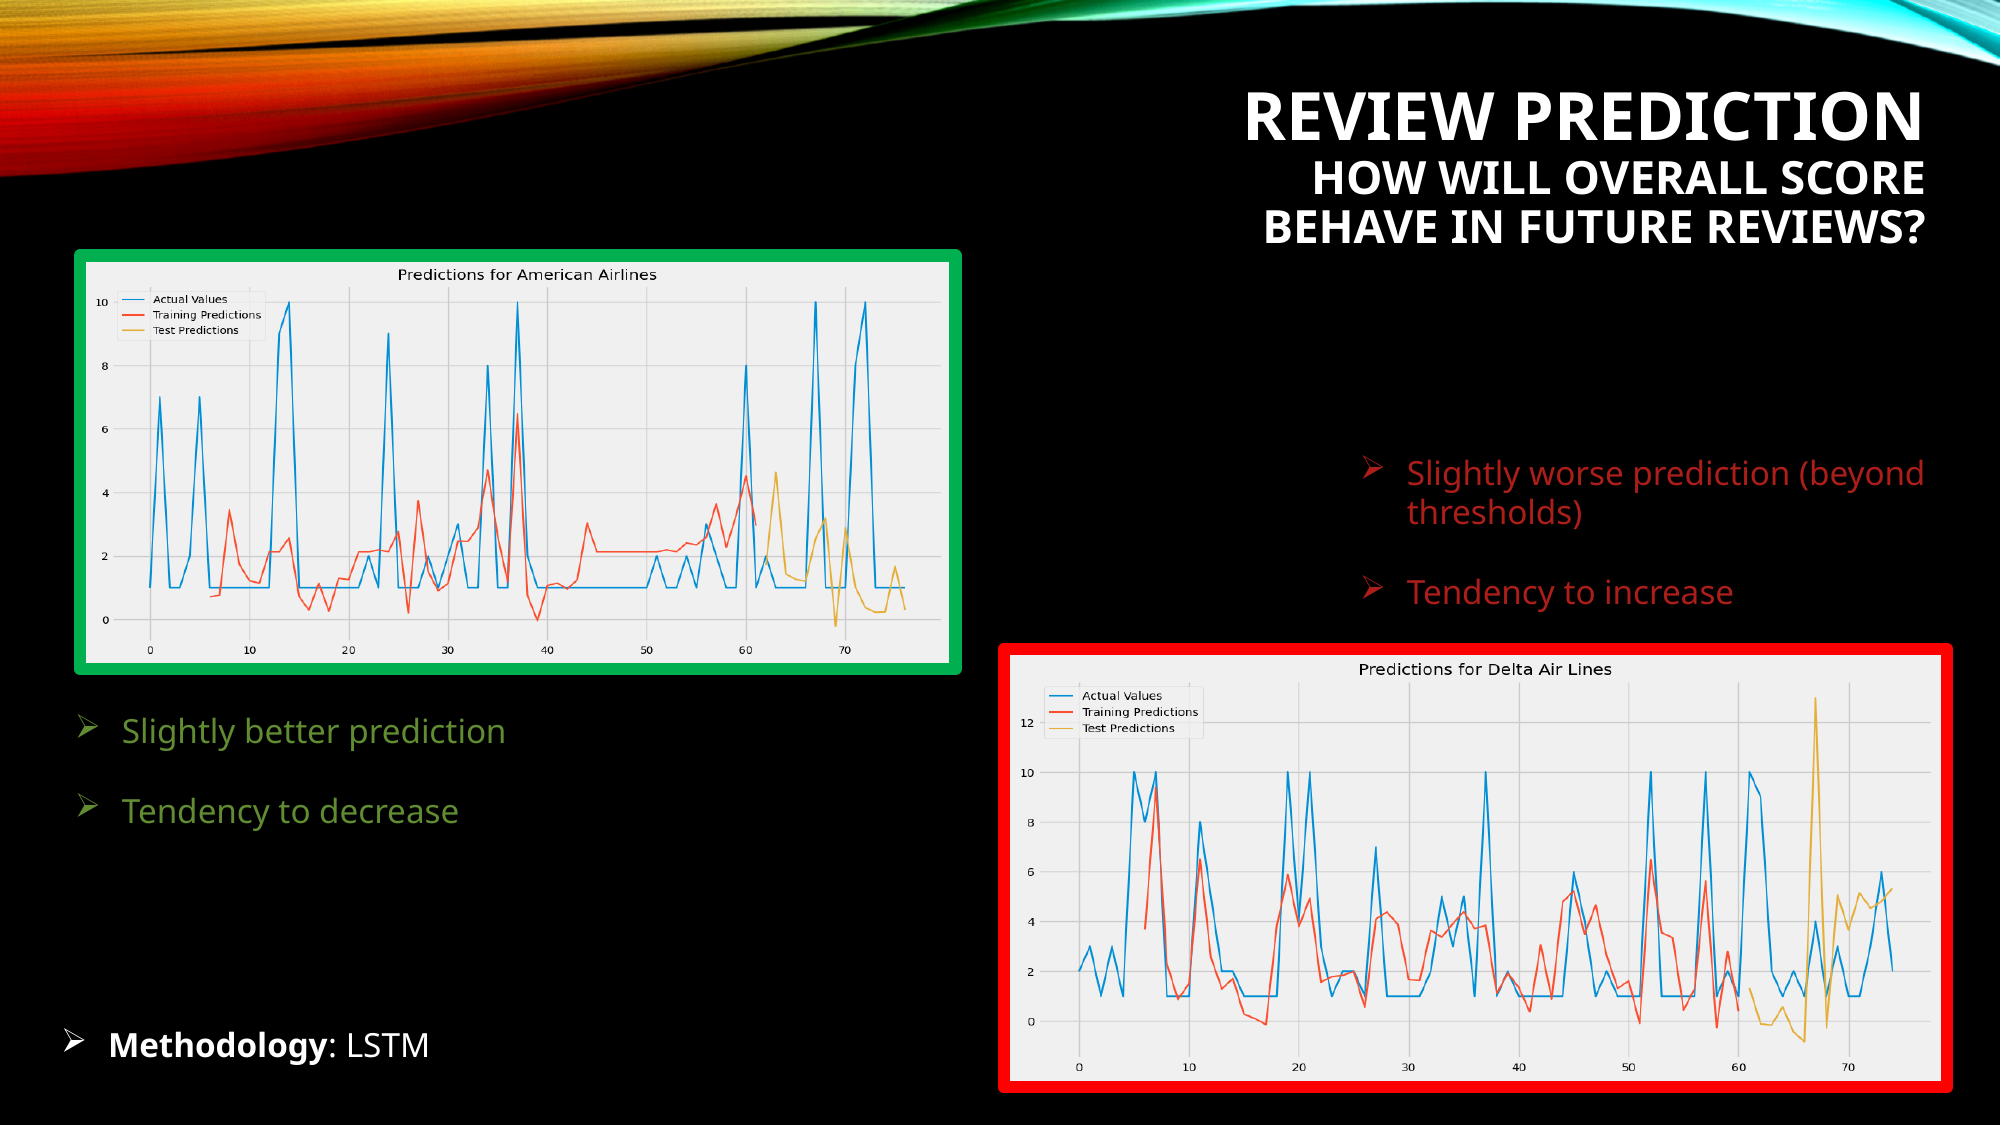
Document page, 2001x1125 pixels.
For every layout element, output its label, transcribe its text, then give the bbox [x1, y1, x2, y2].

picture [86, 261, 950, 664]
text_box Methodology: LSTM [46, 1017, 660, 1072]
picture [0, 0, 2000, 178]
picture [1009, 655, 1942, 1082]
text_box Slightly better prediction Tendency to decrease [60, 702, 673, 838]
text_box Slightly worse prediction (beyond thresholds) Tendency to increase [1345, 404, 1959, 619]
title Review prediction How will overall score behave in future reviews? [1148, 66, 1941, 270]
